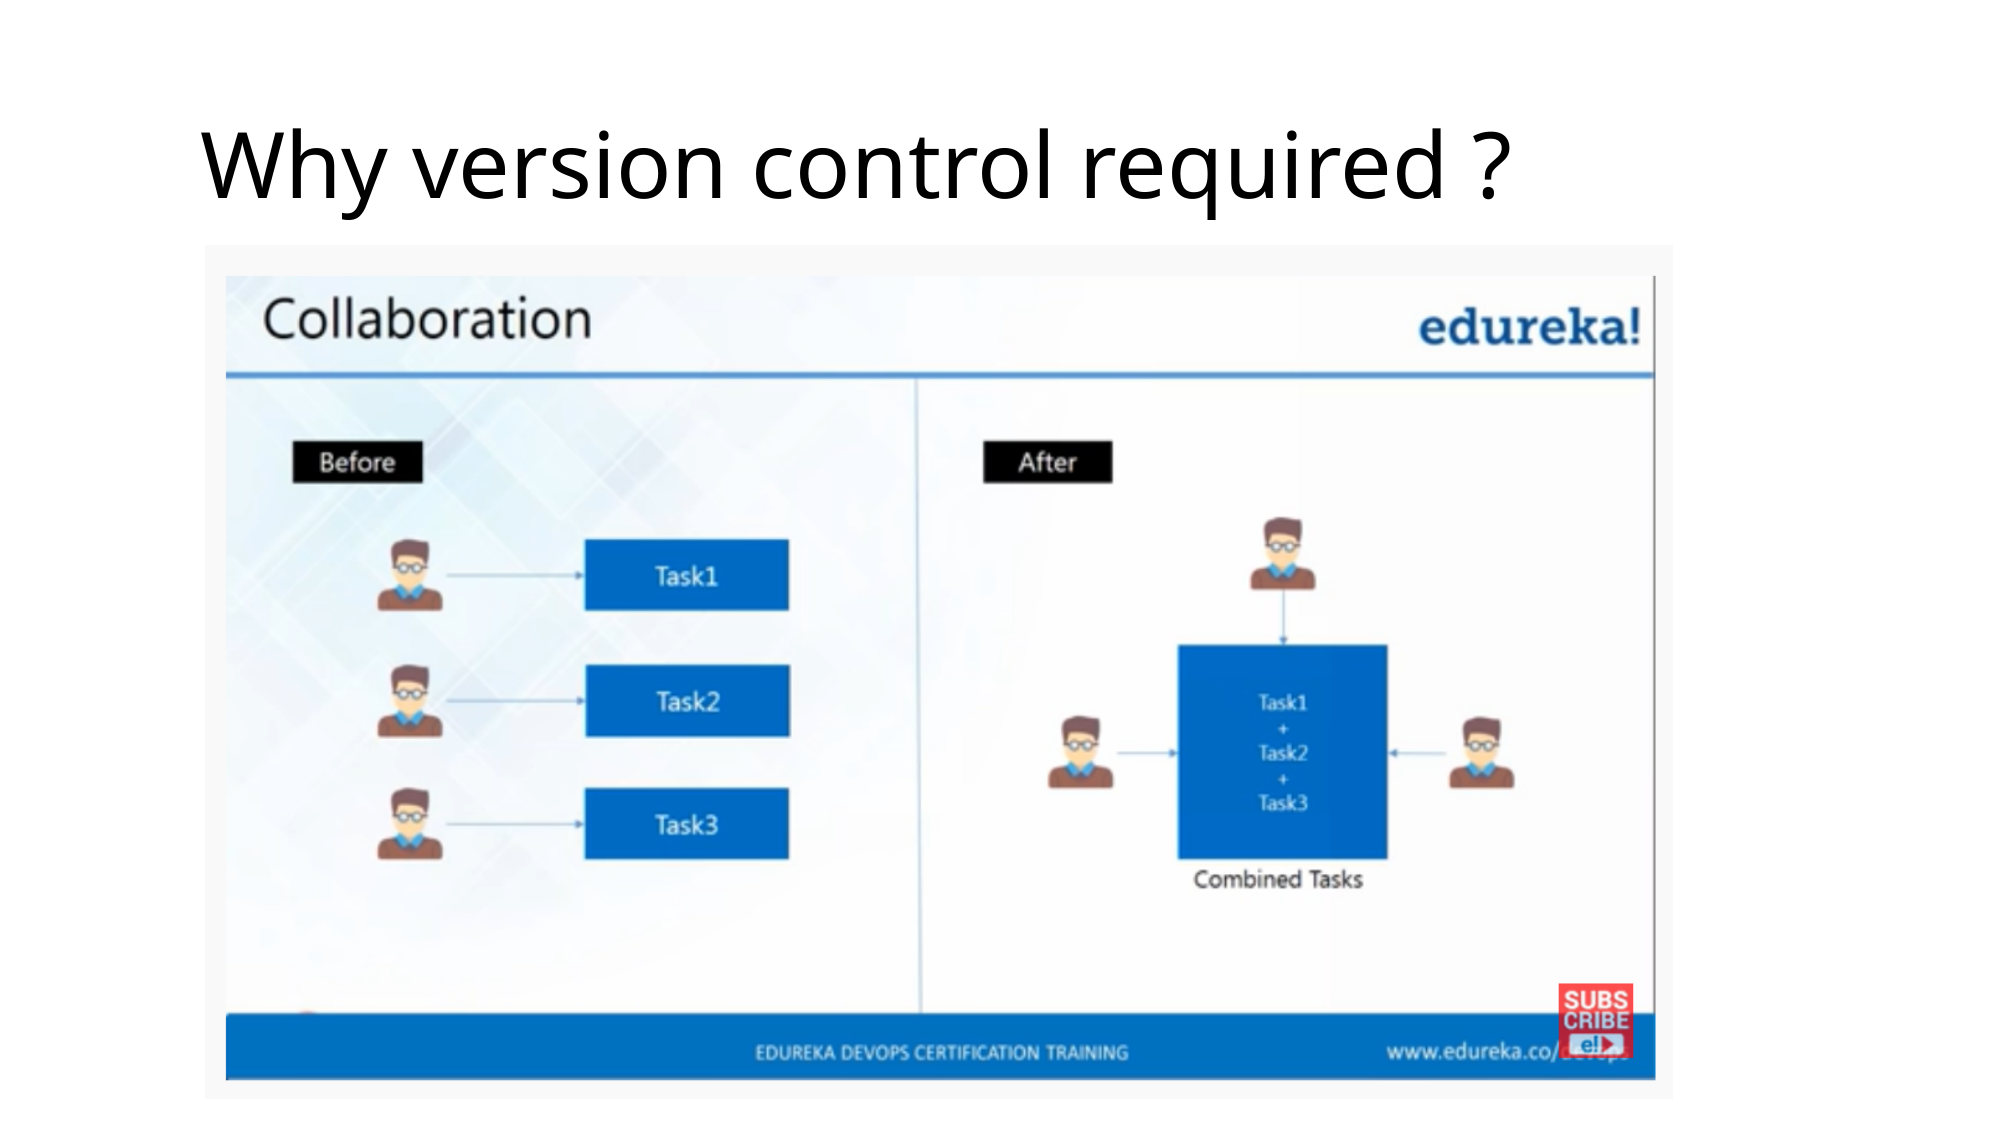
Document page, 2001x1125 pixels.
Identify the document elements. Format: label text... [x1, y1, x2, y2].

title Why version control required ? [137, 59, 1863, 278]
picture [205, 245, 1673, 1099]
